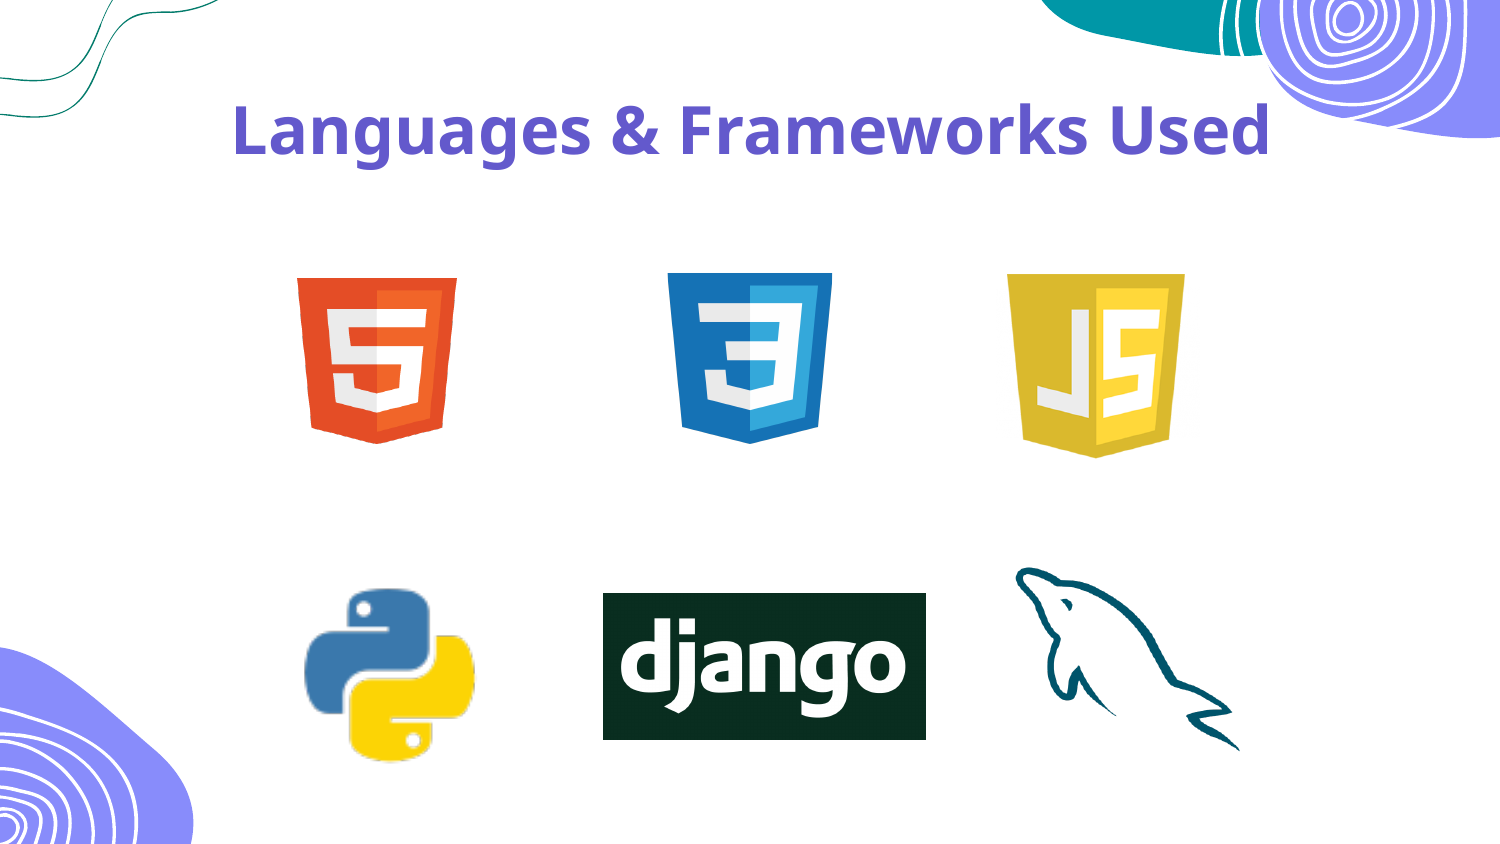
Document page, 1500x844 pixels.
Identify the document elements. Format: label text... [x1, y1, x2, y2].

picture [667, 263, 833, 444]
picture [296, 585, 490, 773]
picture [286, 278, 468, 444]
picture [603, 592, 927, 741]
picture [896, 263, 1296, 469]
picture [1014, 564, 1240, 753]
title Languages & Frameworks Used [114, 72, 1390, 167]
